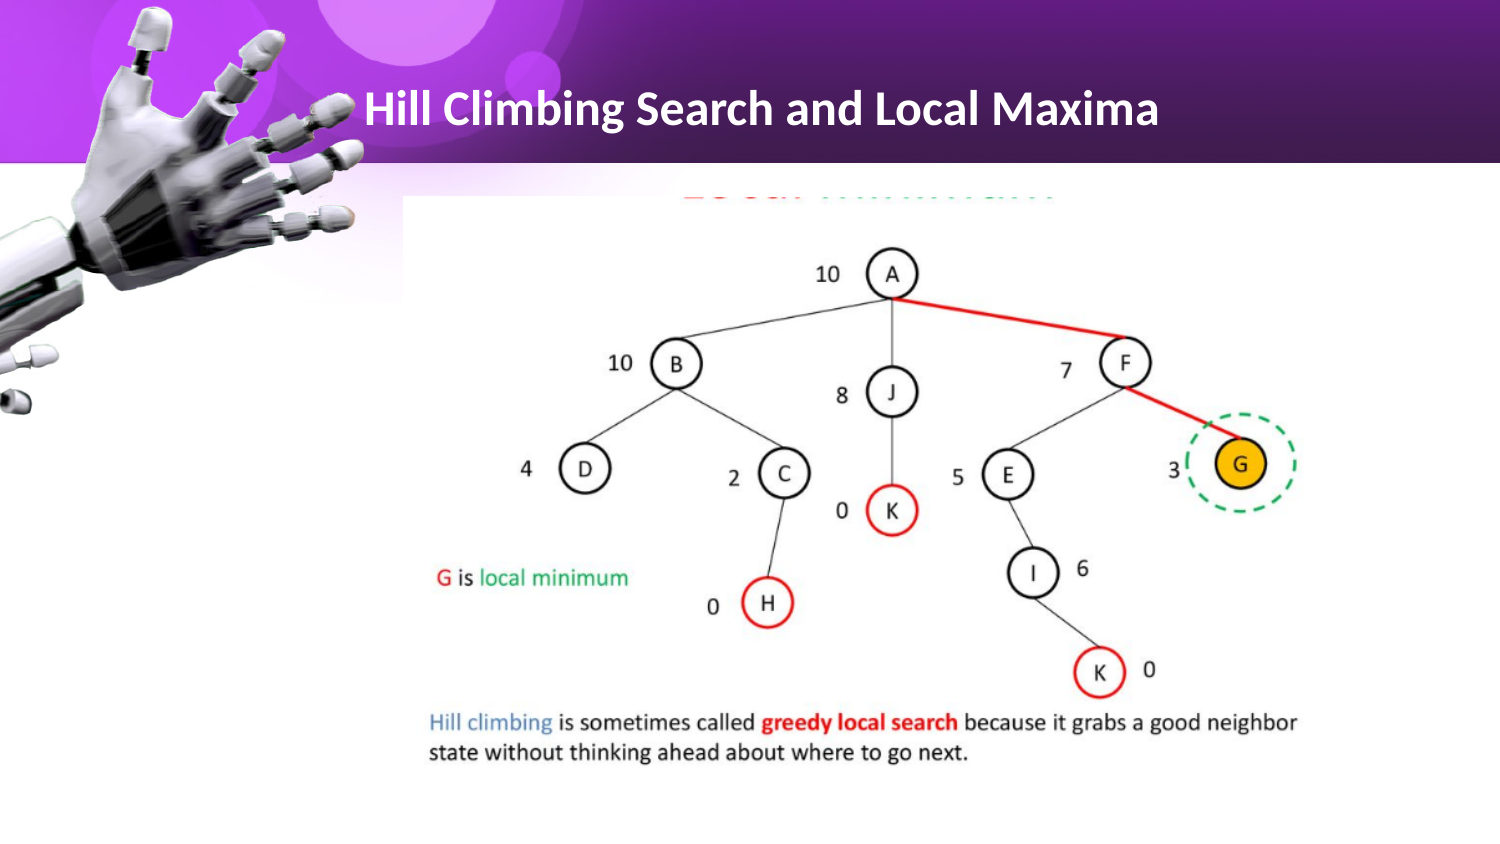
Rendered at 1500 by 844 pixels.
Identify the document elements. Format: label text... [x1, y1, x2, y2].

title Hill Climbing Search and Local Maxima [349, 46, 1402, 166]
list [402, 196, 1348, 773]
picture [0, 0, 1500, 844]
